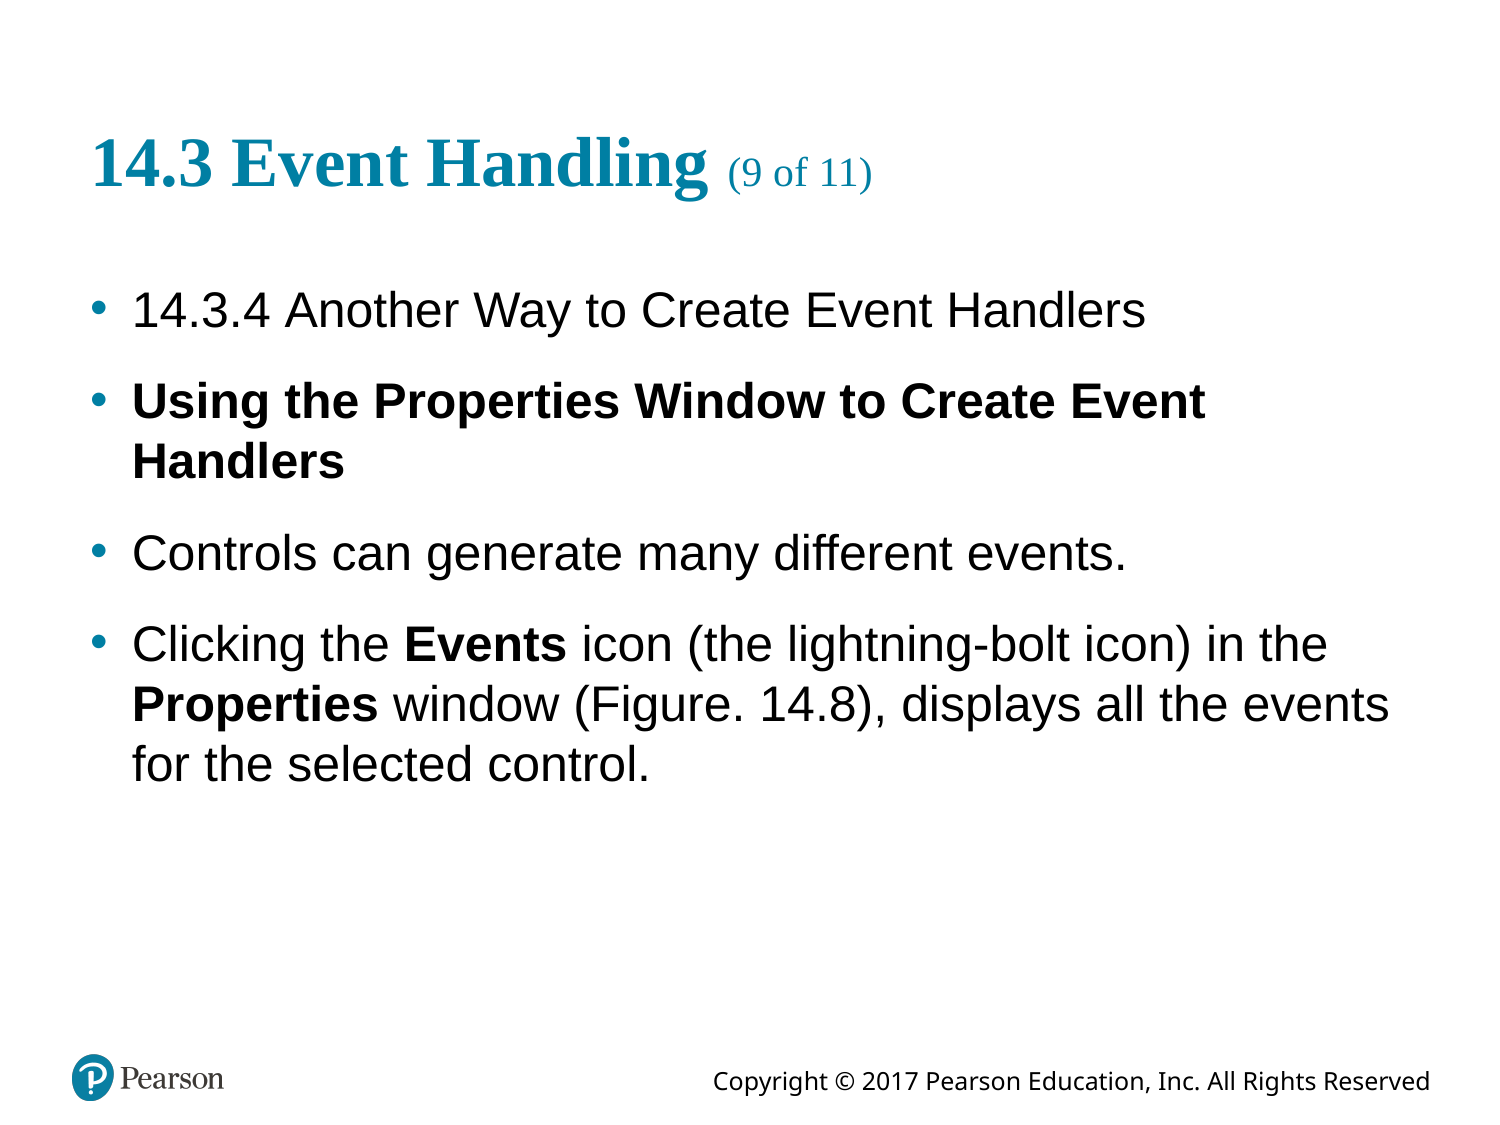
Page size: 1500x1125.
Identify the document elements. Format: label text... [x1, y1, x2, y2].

list 14.3.4 Another Way to Create Event Handlers Using the Properties Window to Create Event Handlers Controls can generate many different events. Clicking the Events icon (the lightning-bolt icon) in the Properties window (Figure. 14.8), displays all the events for the selected control. [75, 262, 1425, 1005]
picture [80, 1063, 106, 1088]
picture [98, 1054, 224, 1101]
picture [72, 1054, 88, 1070]
title 14.3 Event Handling (9 of 11) [75, 35, 1425, 216]
picture [72, 1087, 83, 1101]
